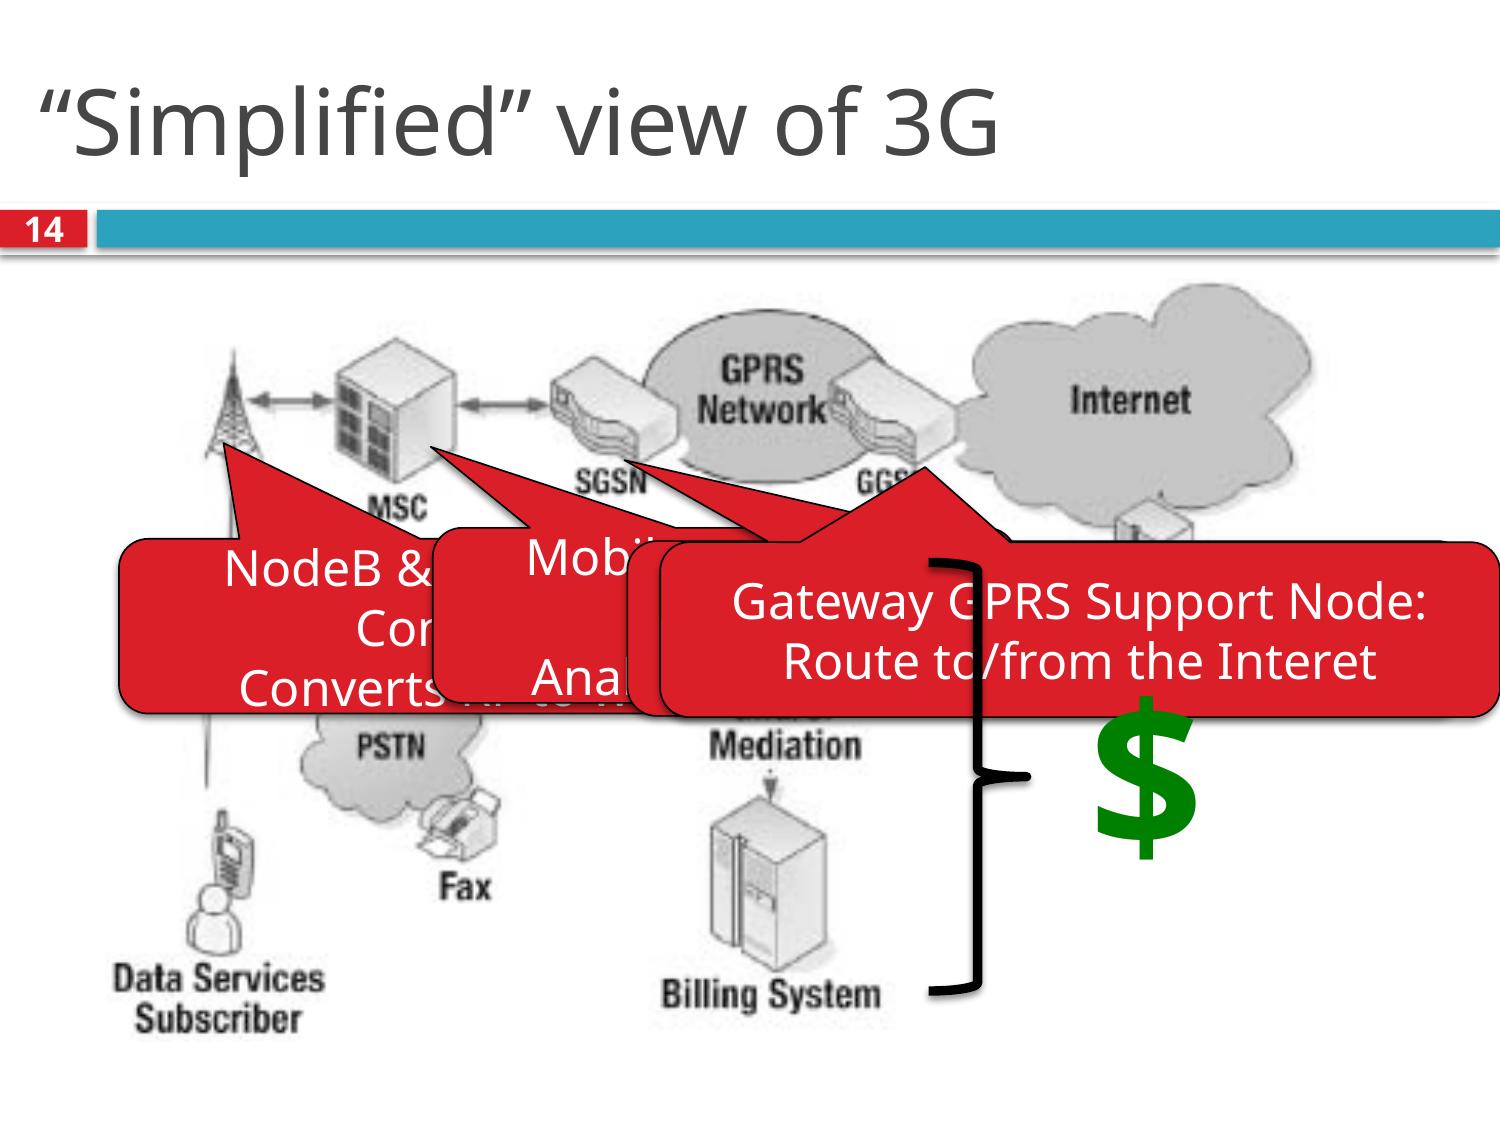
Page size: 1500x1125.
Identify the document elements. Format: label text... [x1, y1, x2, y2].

text_box Gateway GPRS Support Node: Route to/from the Interet [1344, 541, 1500, 718]
title “Simplified” view of 3G [24, 37, 1475, 200]
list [91, 279, 1340, 1042]
slide_number 14 [0, 205, 88, 256]
